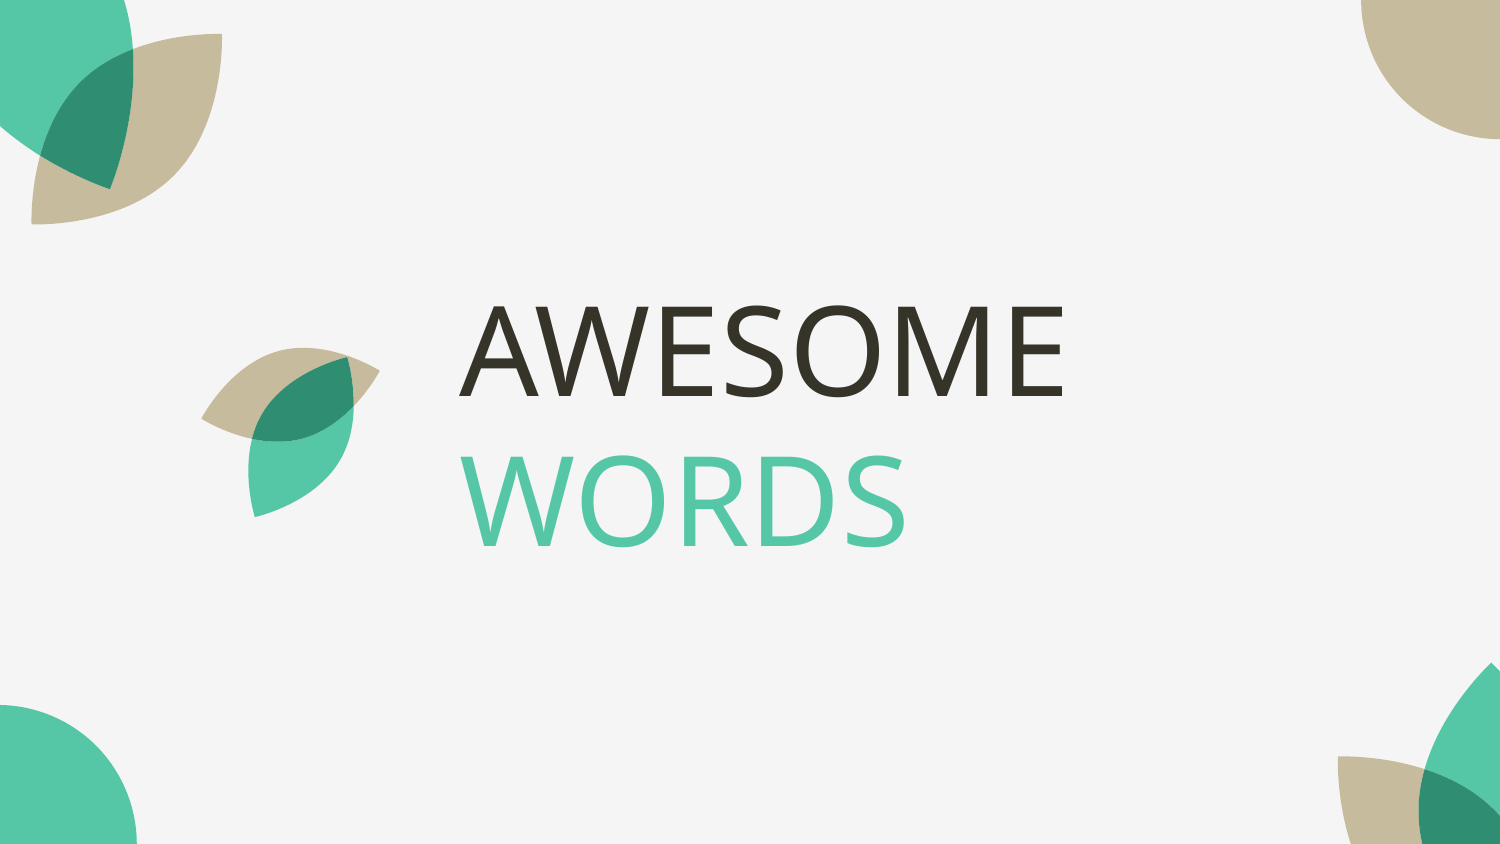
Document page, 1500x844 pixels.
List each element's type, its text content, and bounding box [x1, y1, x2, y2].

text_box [206, 327, 352, 517]
title AWESOME WORDS [444, 214, 1283, 630]
